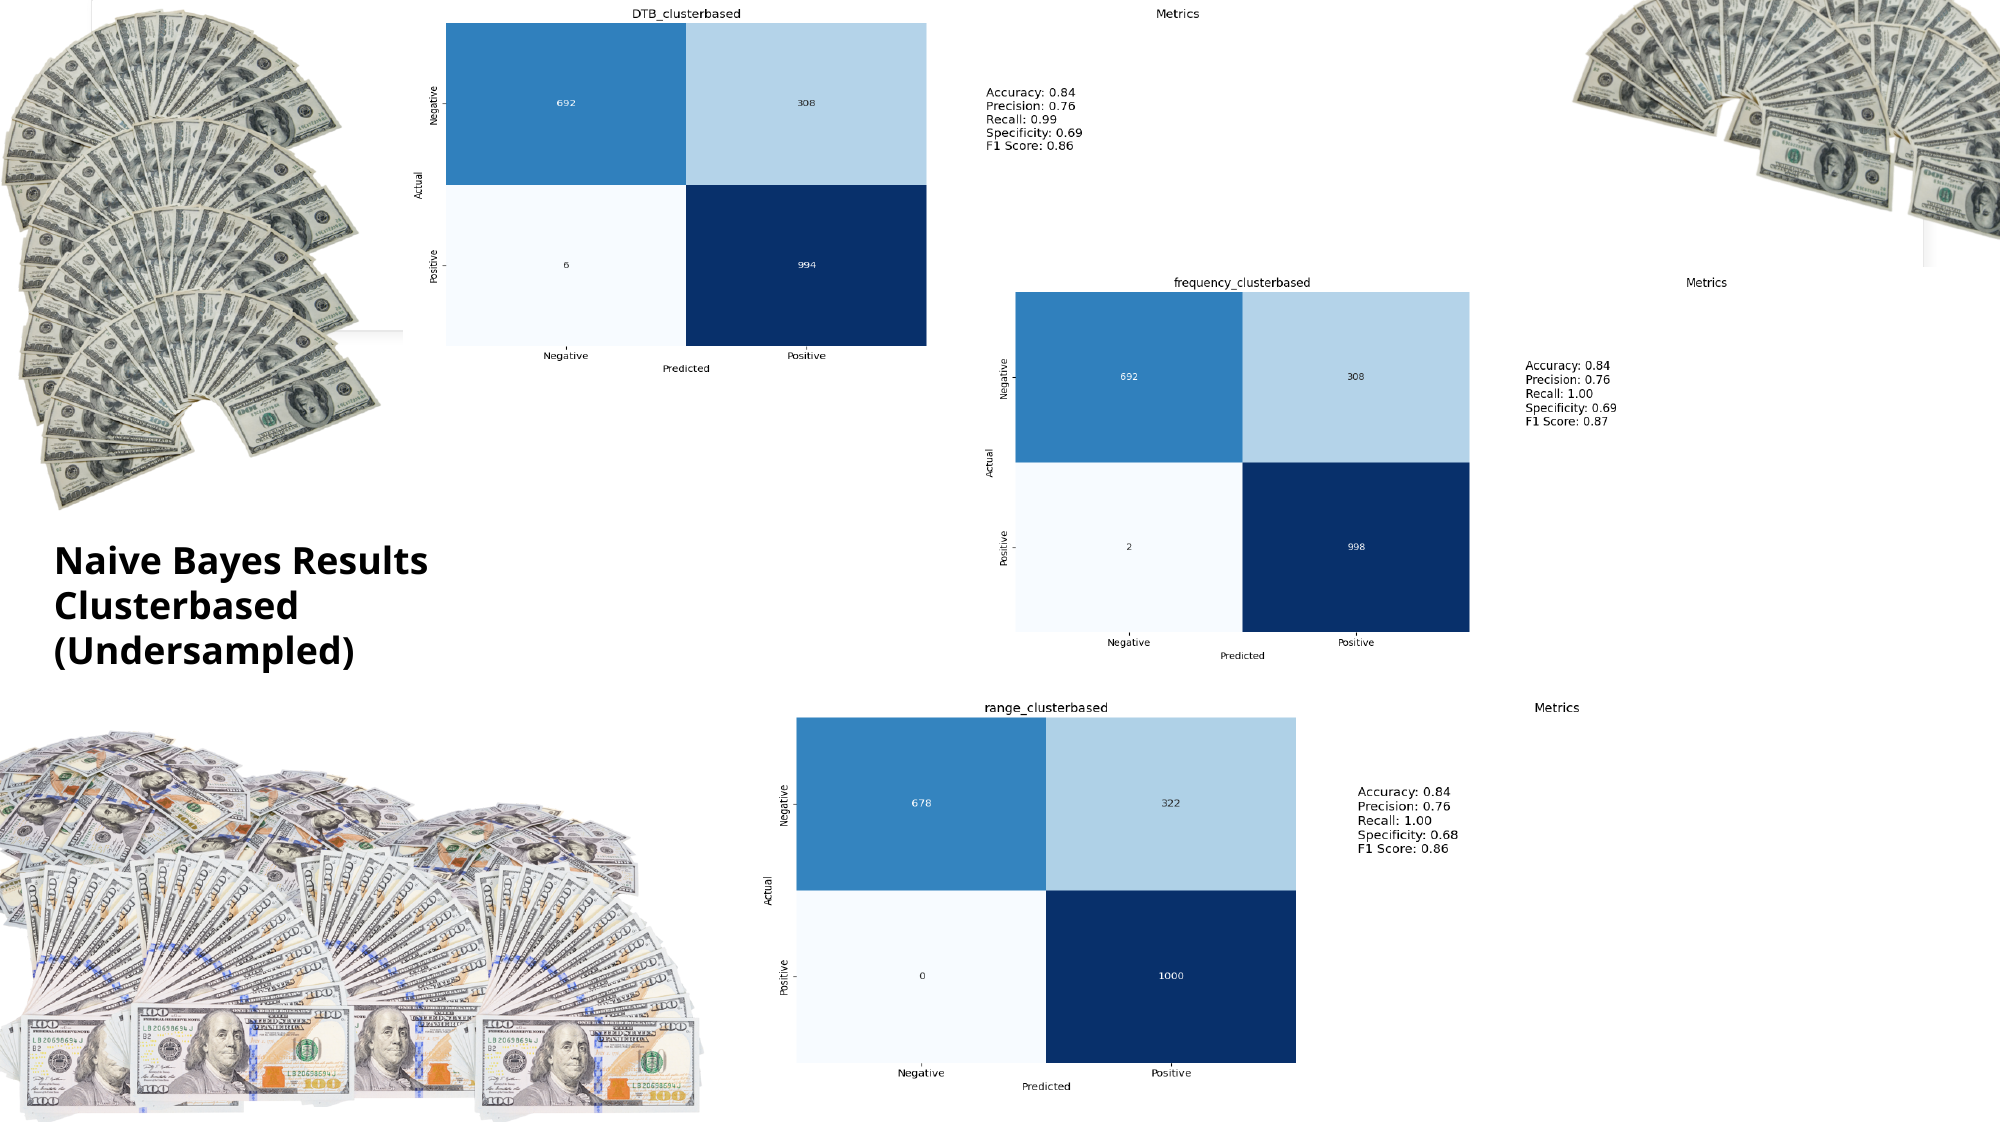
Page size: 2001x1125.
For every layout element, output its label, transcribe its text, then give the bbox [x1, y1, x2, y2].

text_box Naive Bayes Results Clusterbased (Undersampled) [38, 529, 489, 680]
picture [0, 0, 393, 529]
picture [403, 0, 2000, 671]
picture [0, 691, 1818, 1122]
